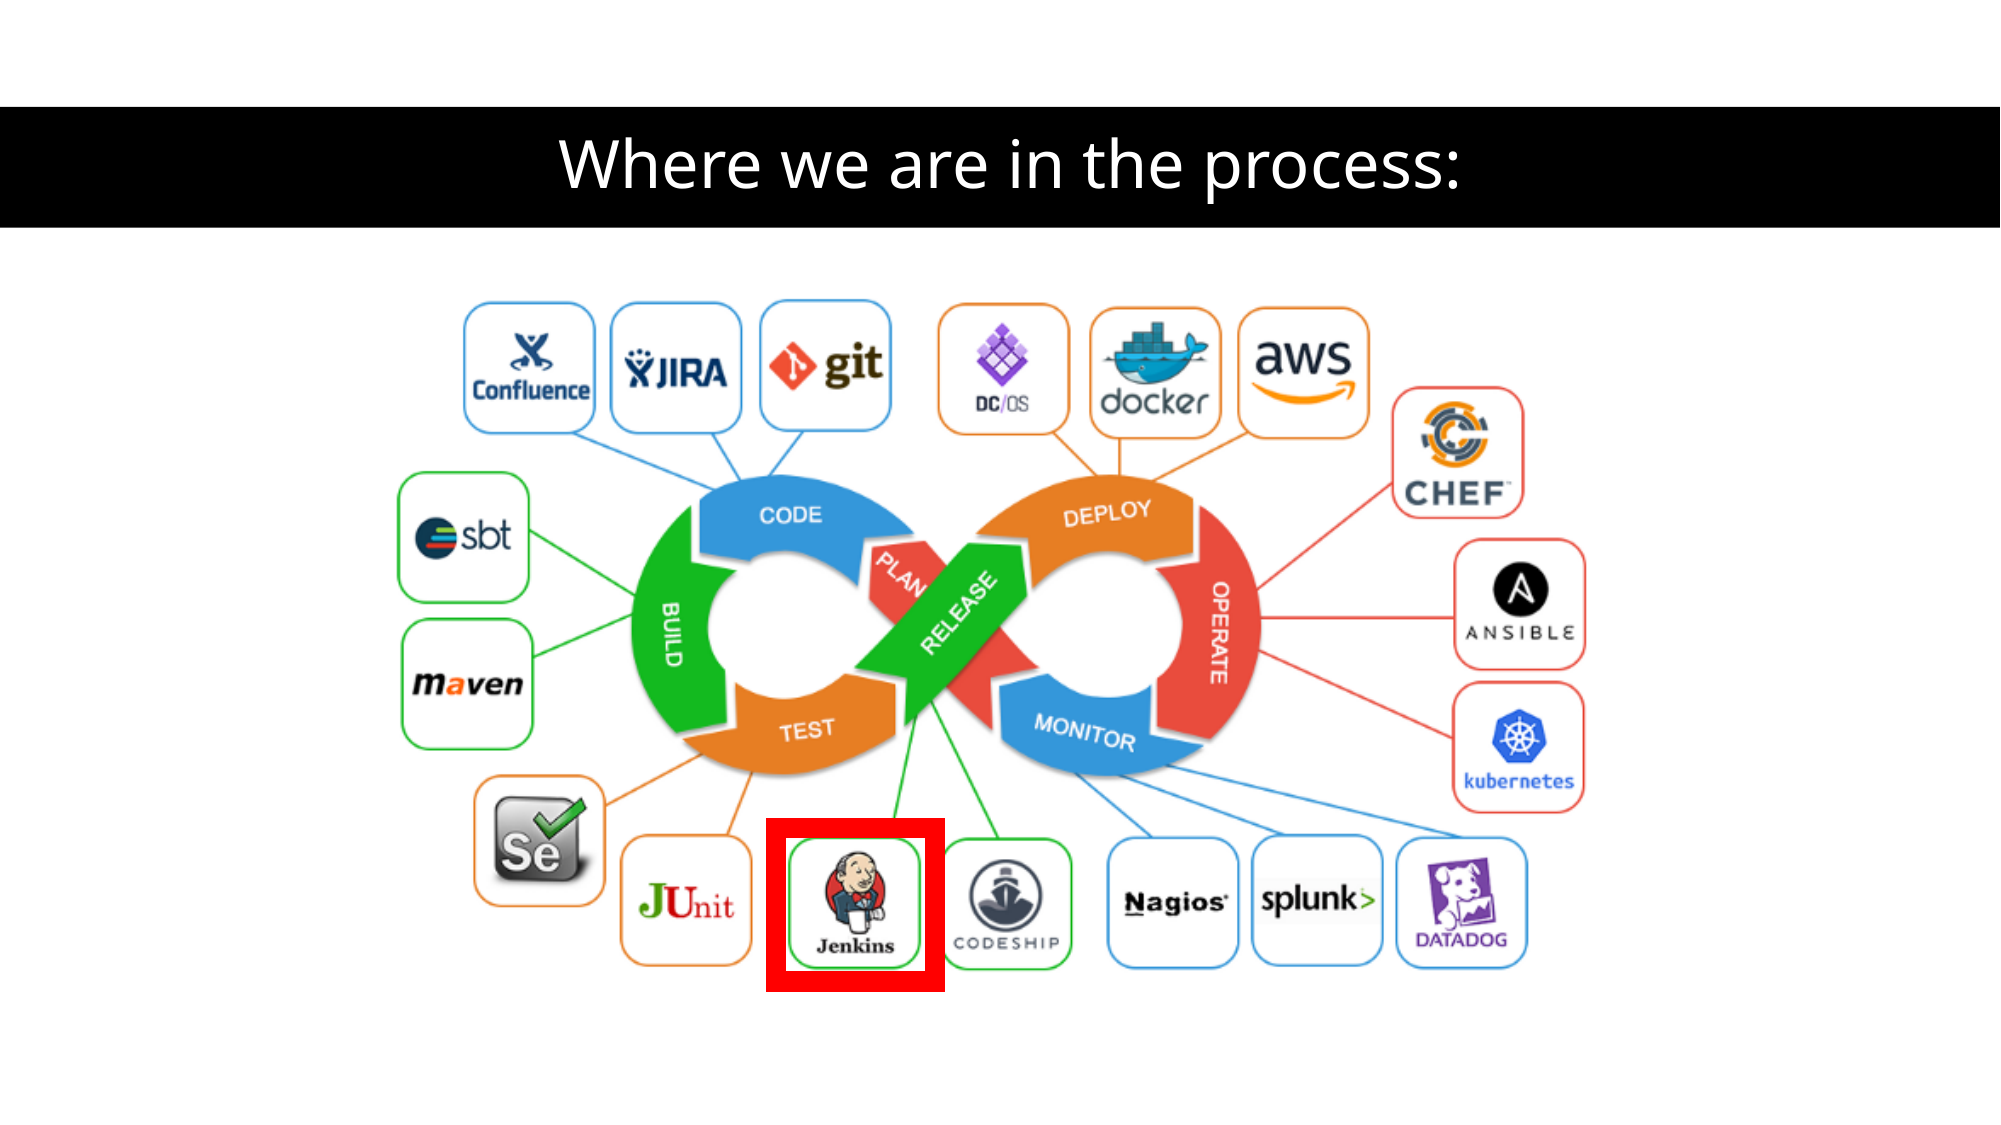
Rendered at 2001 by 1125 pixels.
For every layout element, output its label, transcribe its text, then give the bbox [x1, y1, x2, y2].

picture [319, 274, 1680, 996]
text_box [0, 106, 2000, 229]
title Where we are in the process: [91, 105, 1931, 228]
